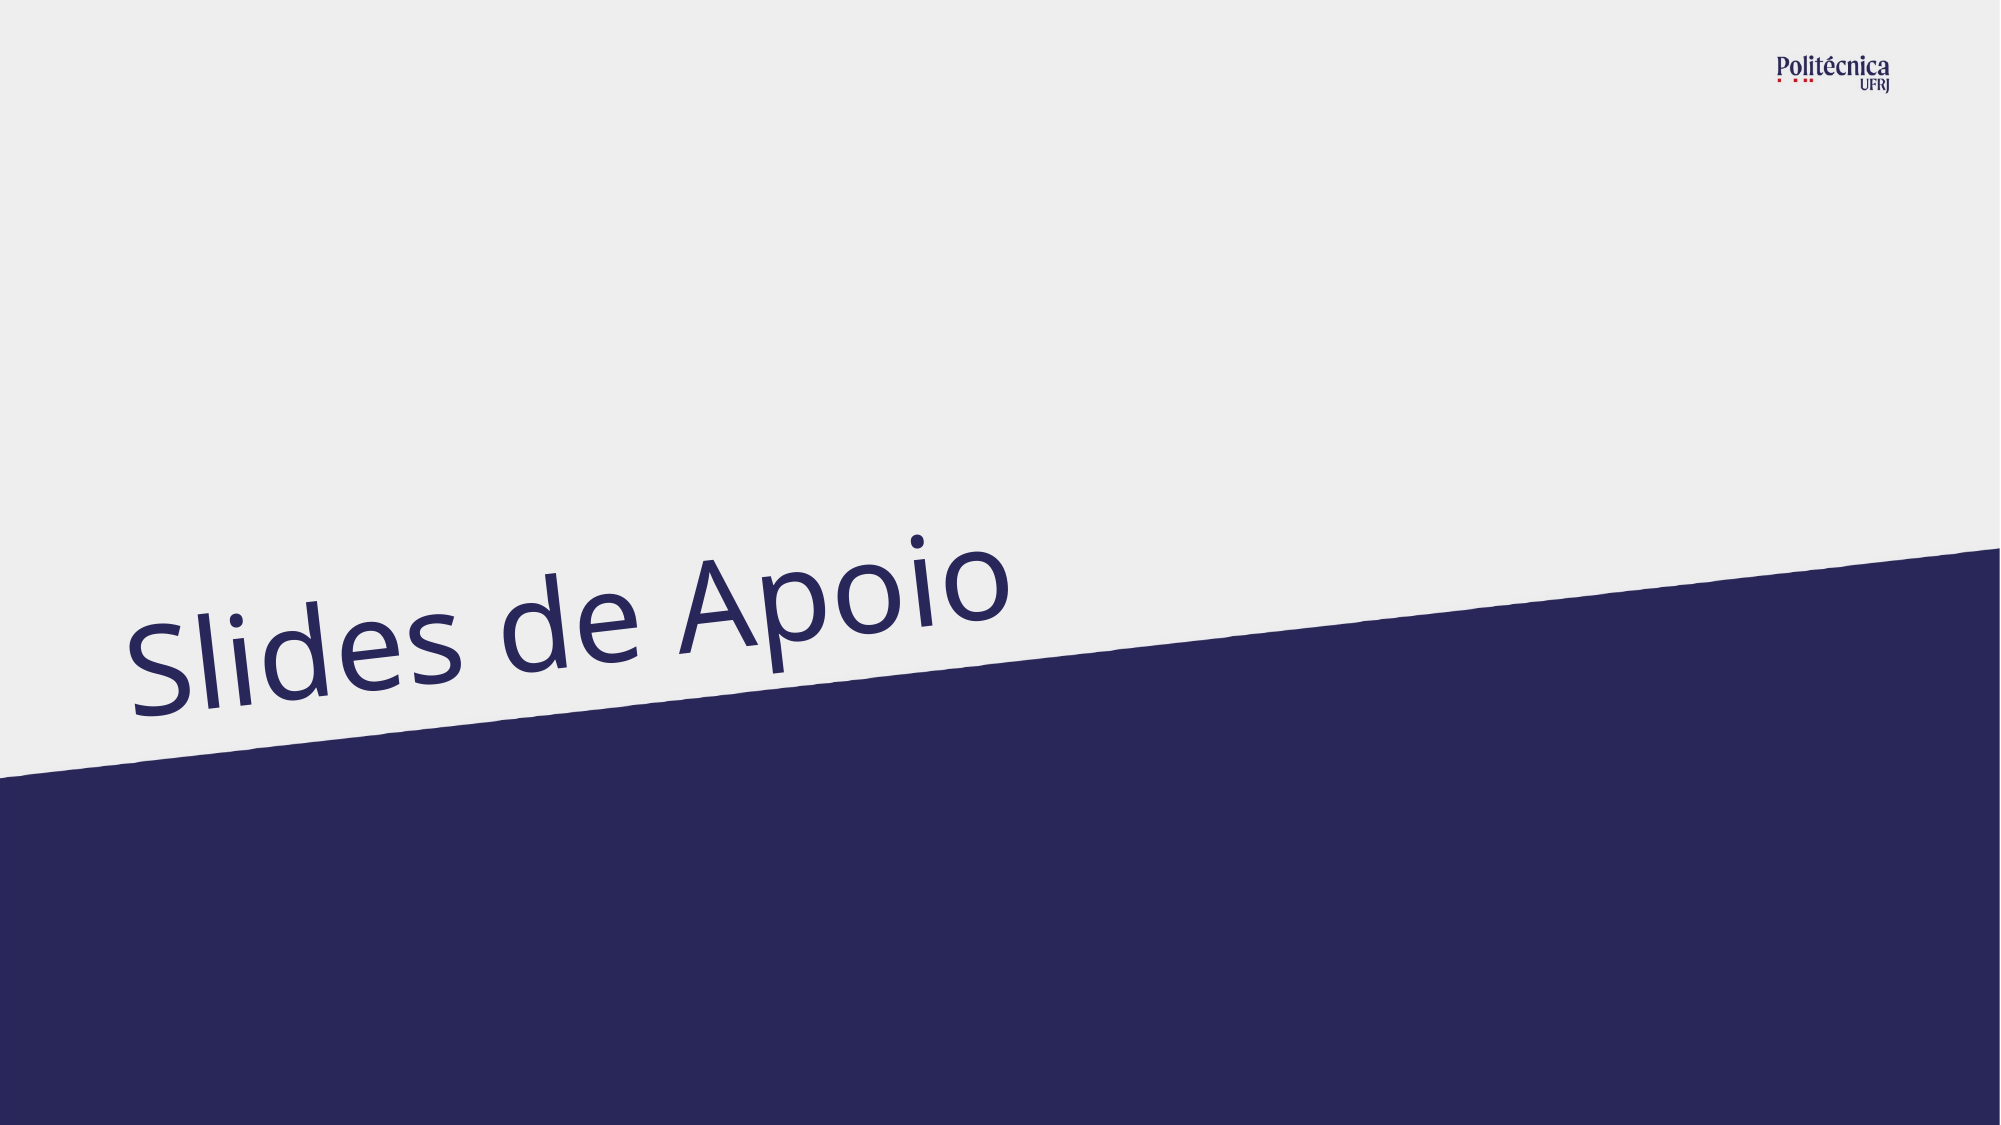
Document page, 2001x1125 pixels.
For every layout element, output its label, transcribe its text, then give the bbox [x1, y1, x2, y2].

title Slides de Apoio [65, 91, 1812, 755]
picture [0, 0, 2000, 1125]
